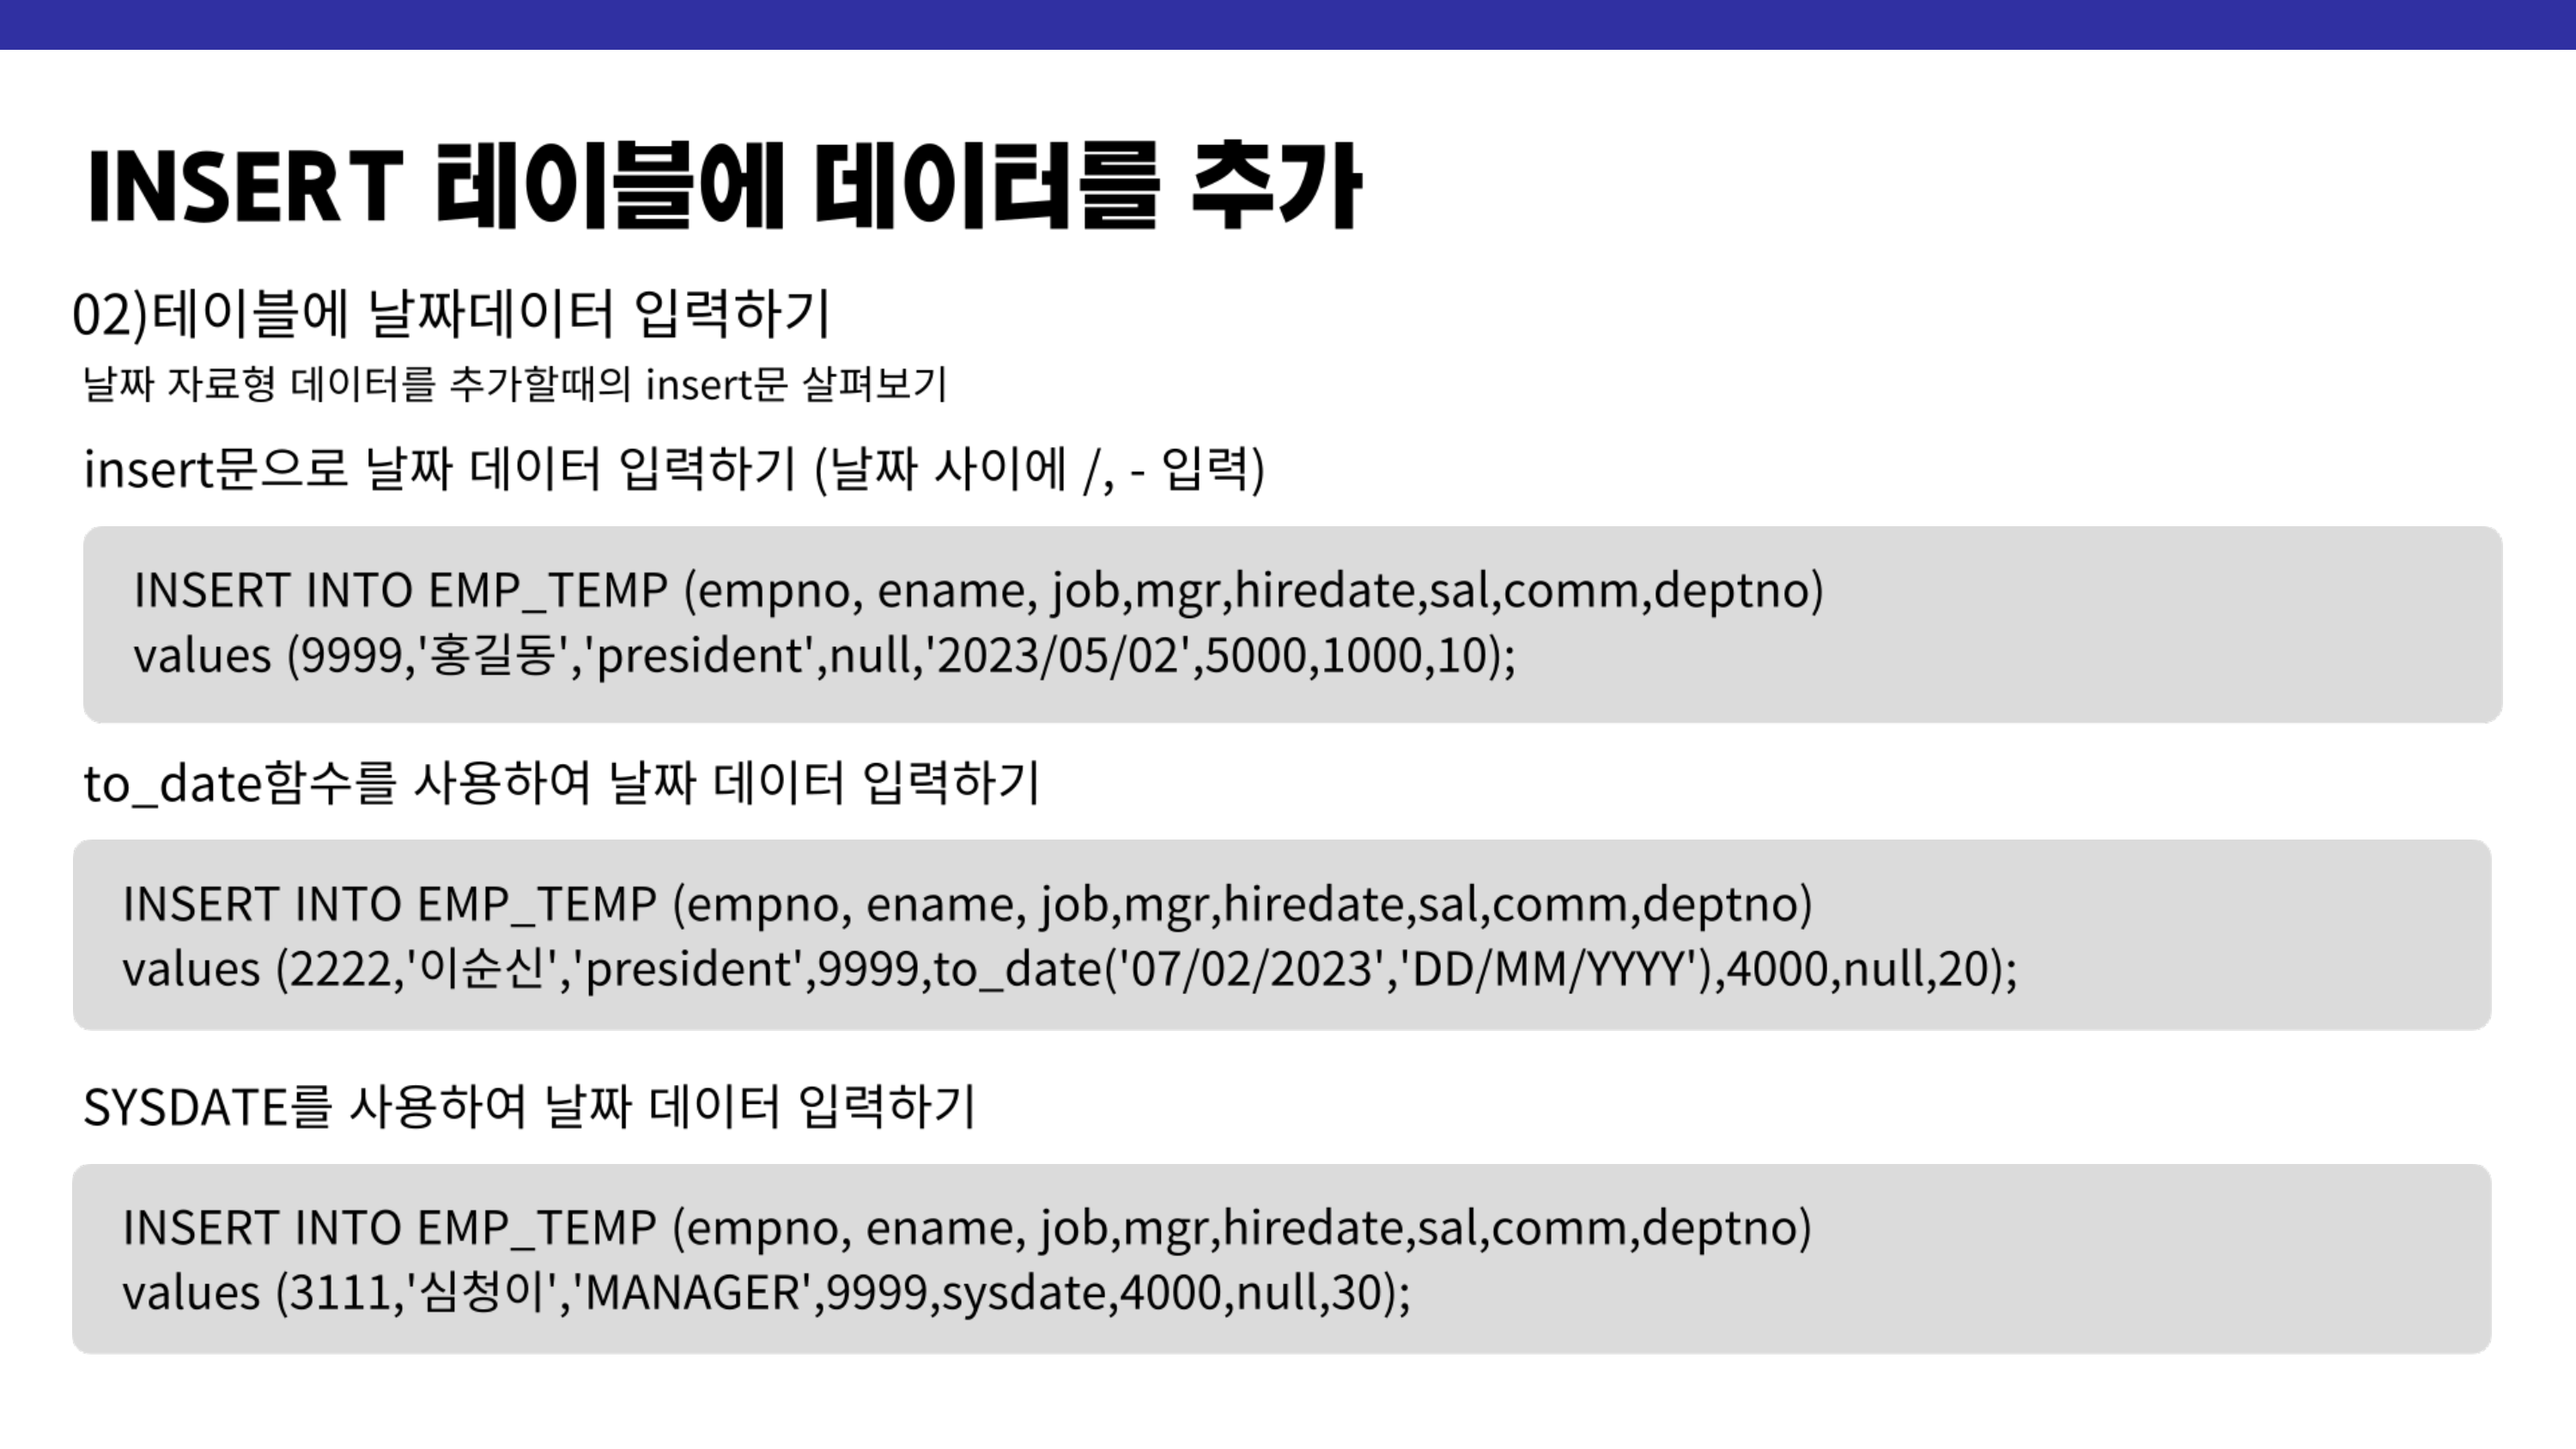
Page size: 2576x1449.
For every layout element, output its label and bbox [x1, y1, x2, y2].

text_box [72, 1163, 2492, 1355]
picture [63, 117, 1410, 423]
text_box [72, 840, 2492, 1031]
picture [114, 862, 2044, 1018]
picture [76, 1065, 1002, 1153]
picture [76, 742, 1079, 840]
picture [76, 427, 1293, 520]
text_box [83, 526, 2503, 724]
picture [125, 549, 1838, 705]
text_box [0, 0, 2576, 50]
picture [114, 1186, 1827, 1342]
